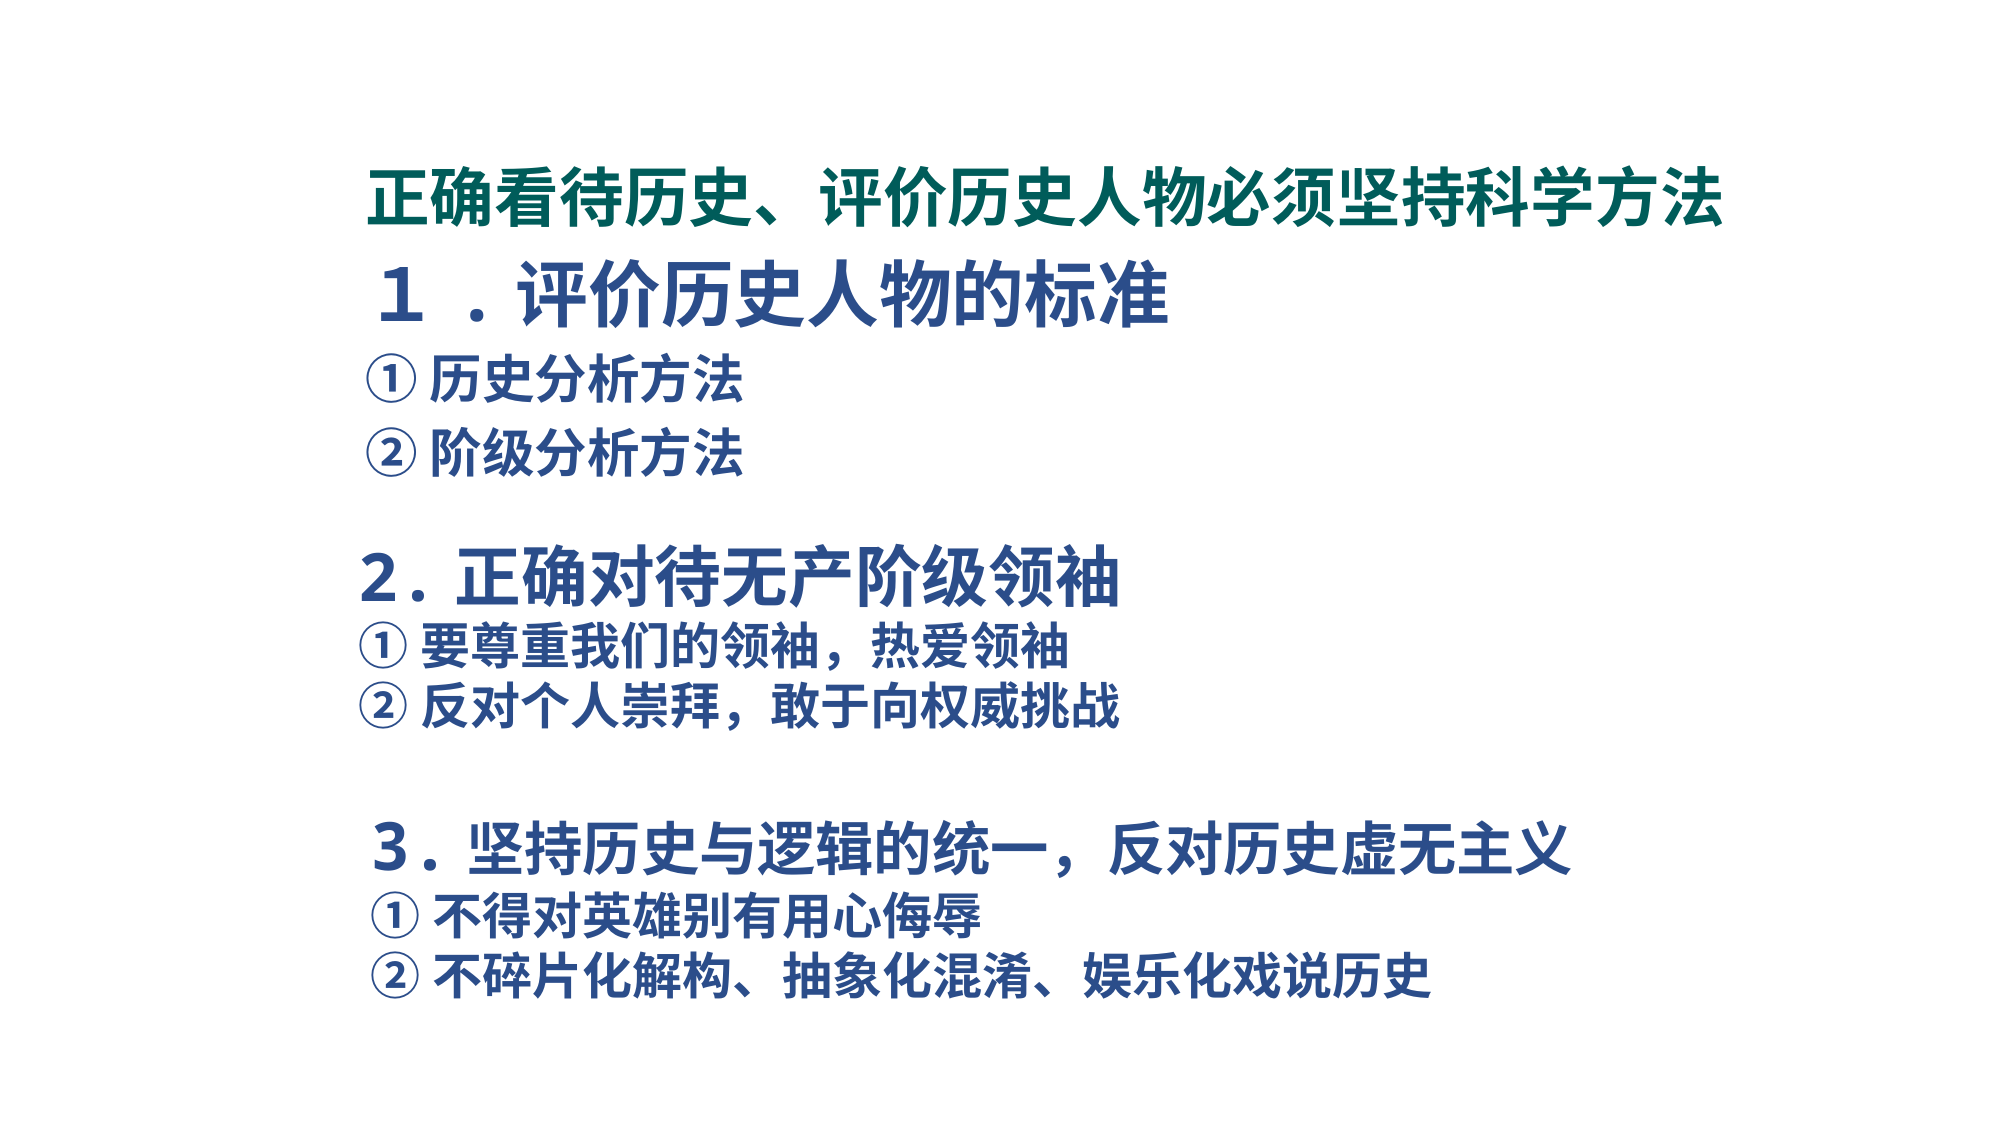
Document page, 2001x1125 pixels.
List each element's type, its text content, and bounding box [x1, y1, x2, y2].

list 正确看待历史、评价历史人物必须坚持科学方法 １.评价历史人物的标准 ①历史分析方法 ②阶级分析方法 [350, 148, 1750, 516]
text_box 2.正确对待无产阶级领袖 ①要尊重我们的领袖，热爱领袖 ②反对个人崇拜，敢于向权威挑战 [343, 527, 1340, 742]
text_box 3.坚持历史与逻辑的统一，反对历史虚无主义 ①不得对英雄别有用心侮辱 ②不碎片化解构、抽象化混淆、娱乐化戏说历史 [355, 796, 1622, 1012]
